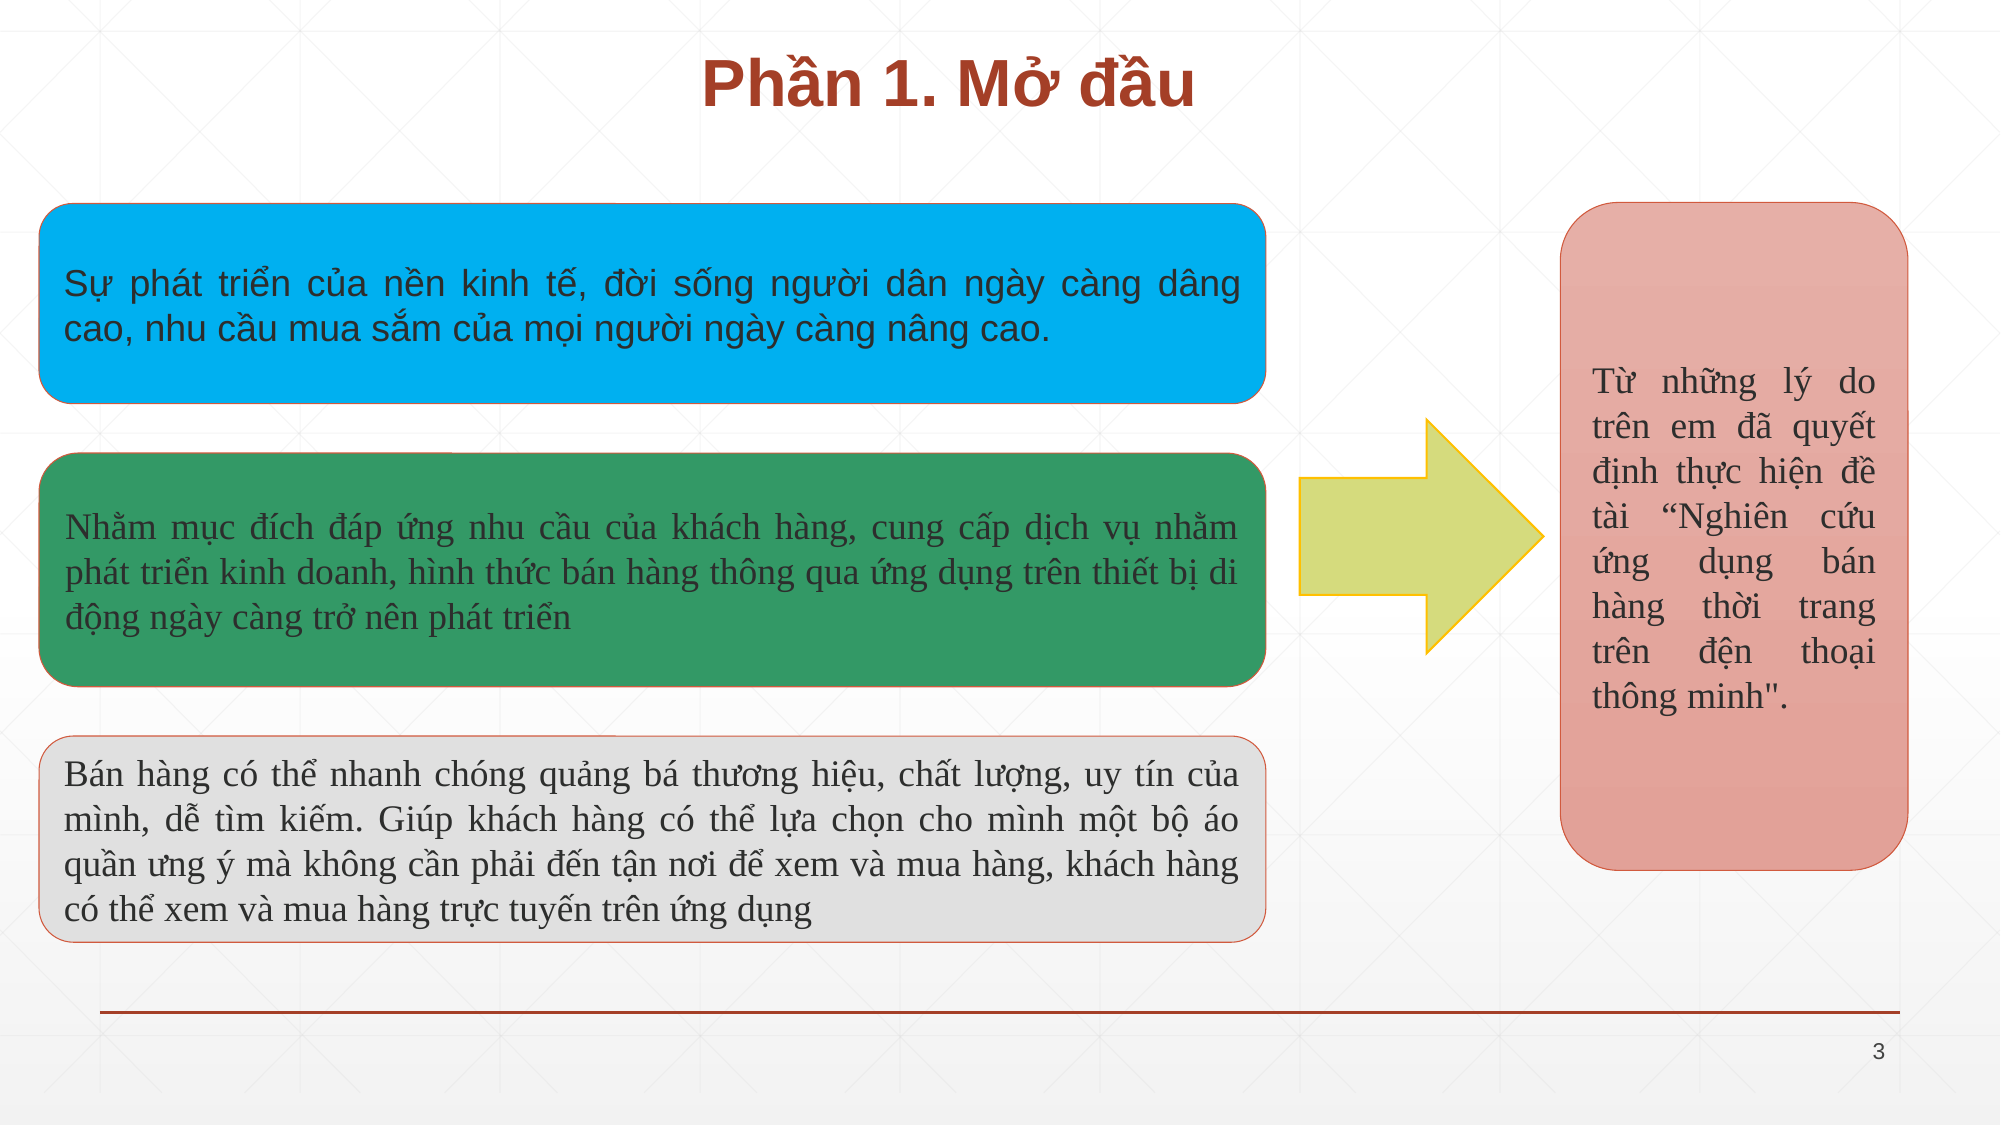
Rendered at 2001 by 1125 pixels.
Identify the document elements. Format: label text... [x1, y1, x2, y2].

text_box Sự phát triển của nền kinh tế, đời sống người dân ngày càng dâng cao, nhu cầu mua sắm của mọi người ngày càng nâng cao. [38, 202, 1267, 405]
text_box Bán hàng có thể nhanh chóng quảng bá thương hiệu, chất lượng, uy tín của mình, dễ tìm kiếm. Giúp khách hàng có thể lựa chọn cho mình một bộ áo quần ưng ý mà không cần phải đến tận nơi để xem và mua hàng, khách hàng có thể xem và mua hàng trực tuyến trên ứng dụng [38, 735, 1267, 943]
text_box Từ những lý do trên em đã quyết định thực hiện đề tài “Nghiên cứu ứng dụng bán hàng thời trang trên đện thoại thông minh". [1559, 201, 1909, 871]
slide_number 3 [1749, 1031, 1901, 1069]
text_box Nhằm mục đích đáp ứng nhu cầu của khách hàng, cung cấp dịch vụ nhằm phát triển kinh doanh, hình thức bán hàng thông qua ứng dụng trên thiết bị di động ngày càng trở nên phát triển [38, 452, 1267, 688]
title Phần 1. Mở đầu [288, 33, 1611, 129]
text_box [1298, 417, 1545, 656]
